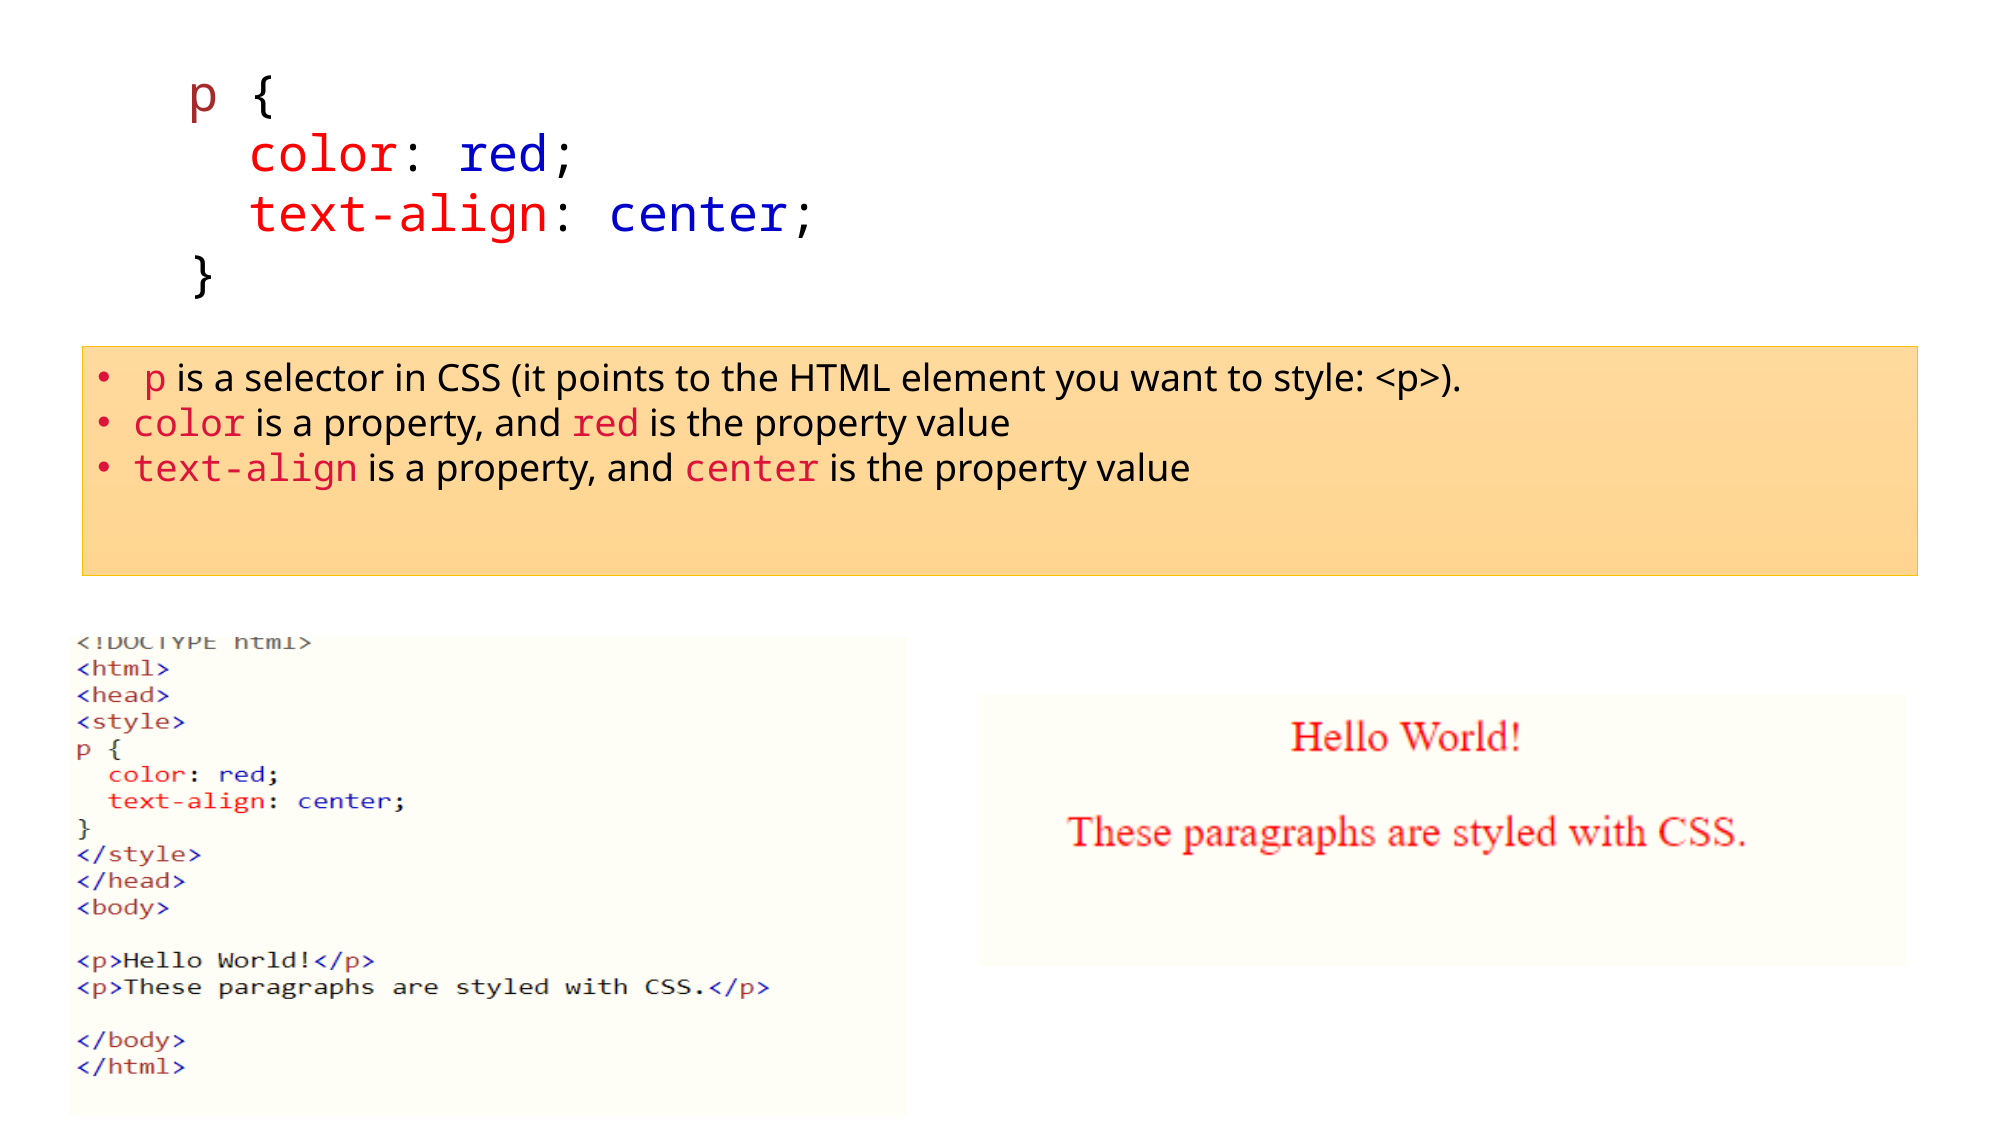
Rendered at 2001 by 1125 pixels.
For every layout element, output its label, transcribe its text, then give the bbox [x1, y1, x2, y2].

text_box p { color: red; text-align: center; } [173, 54, 1293, 309]
picture [69, 637, 907, 1116]
text_box p is a selector in CSS (it points to the HTML element you want to style: <p>). color is a property, and red is the property value text-align is a property, and center is the property value [82, 346, 1918, 576]
picture [979, 694, 1907, 966]
